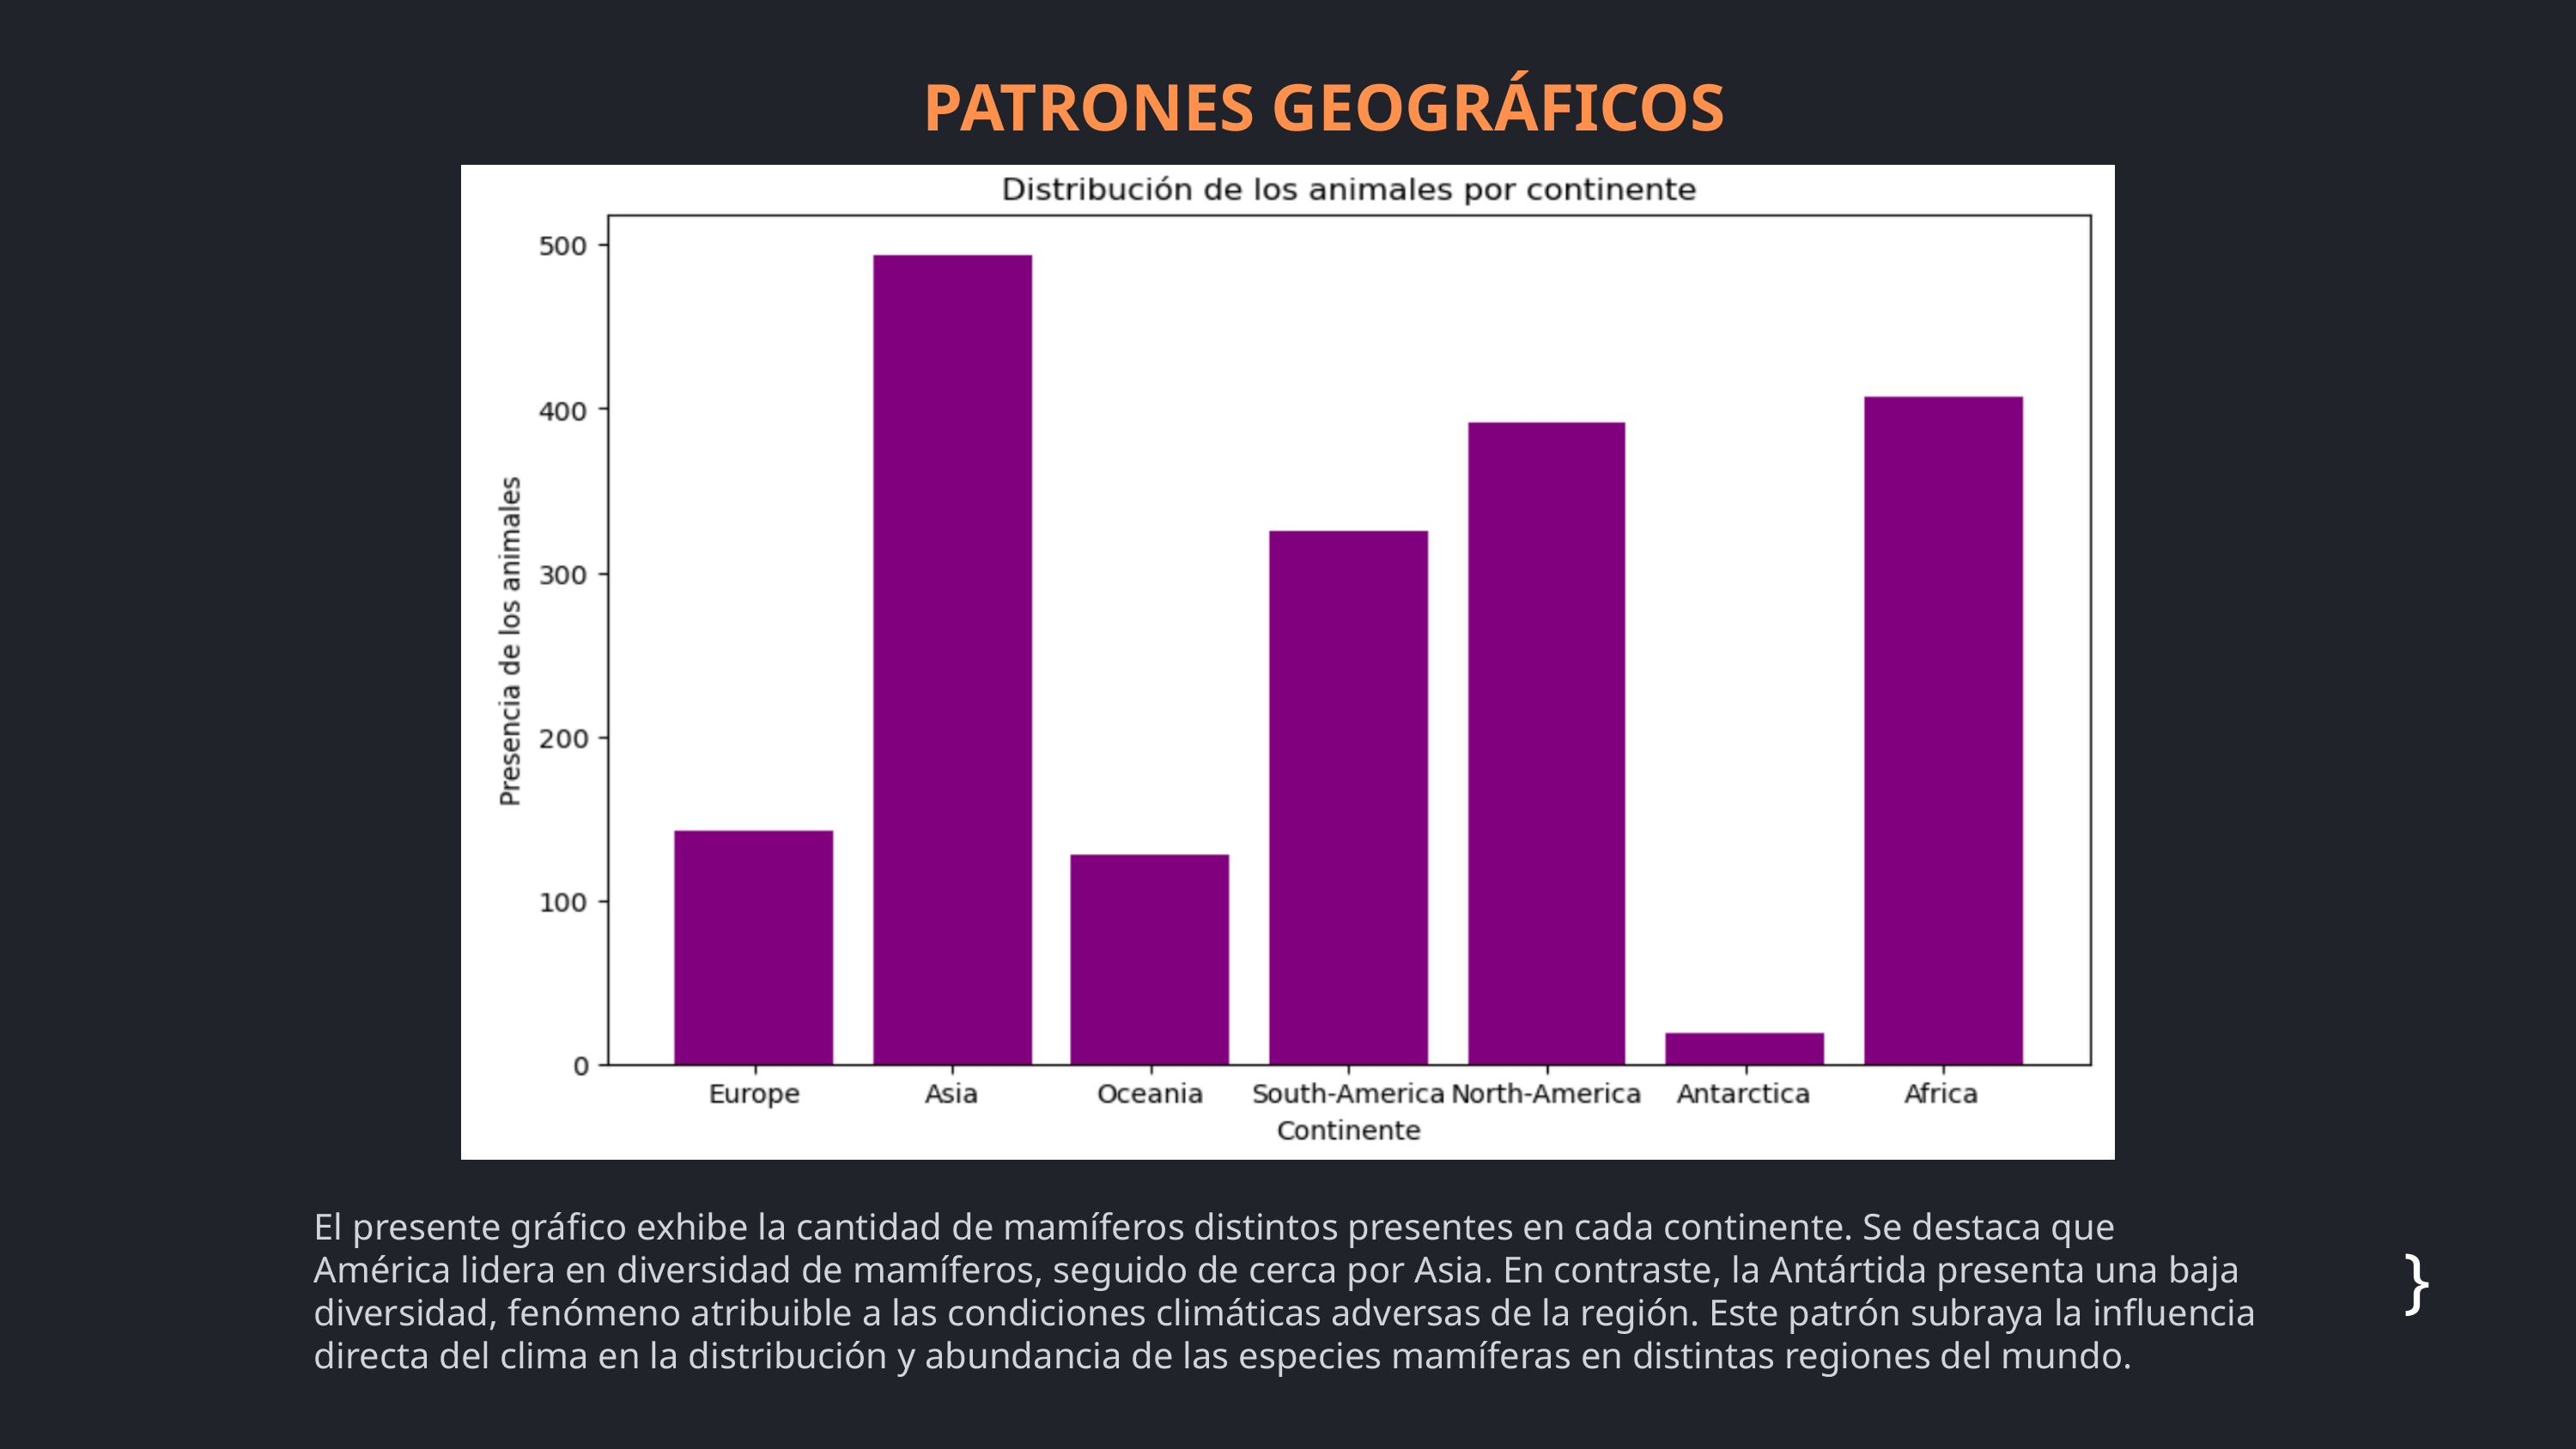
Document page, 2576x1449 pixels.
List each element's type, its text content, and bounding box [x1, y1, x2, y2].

text_box } [2332, 1222, 2432, 1319]
text_box El presente gráfico exhibe la cantidad de mamíferos distintos presentes en cada continente. Se destaca que América lidera en diversidad de mamíferos, seguido de cerca por Asia. En contraste, la Antártida presenta una baja diversidad, fenómeno atribuible a las condiciones climáticas adversas de la región. Este patrón subraya la influencia directa del clima en la distribución y abundancia de las especies mamíferas en distintas regiones del mundo. [301, 1197, 2275, 1382]
picture [461, 165, 2115, 1160]
text_box PATRONES GEOGRÁFICOS [922, 70, 1795, 147]
